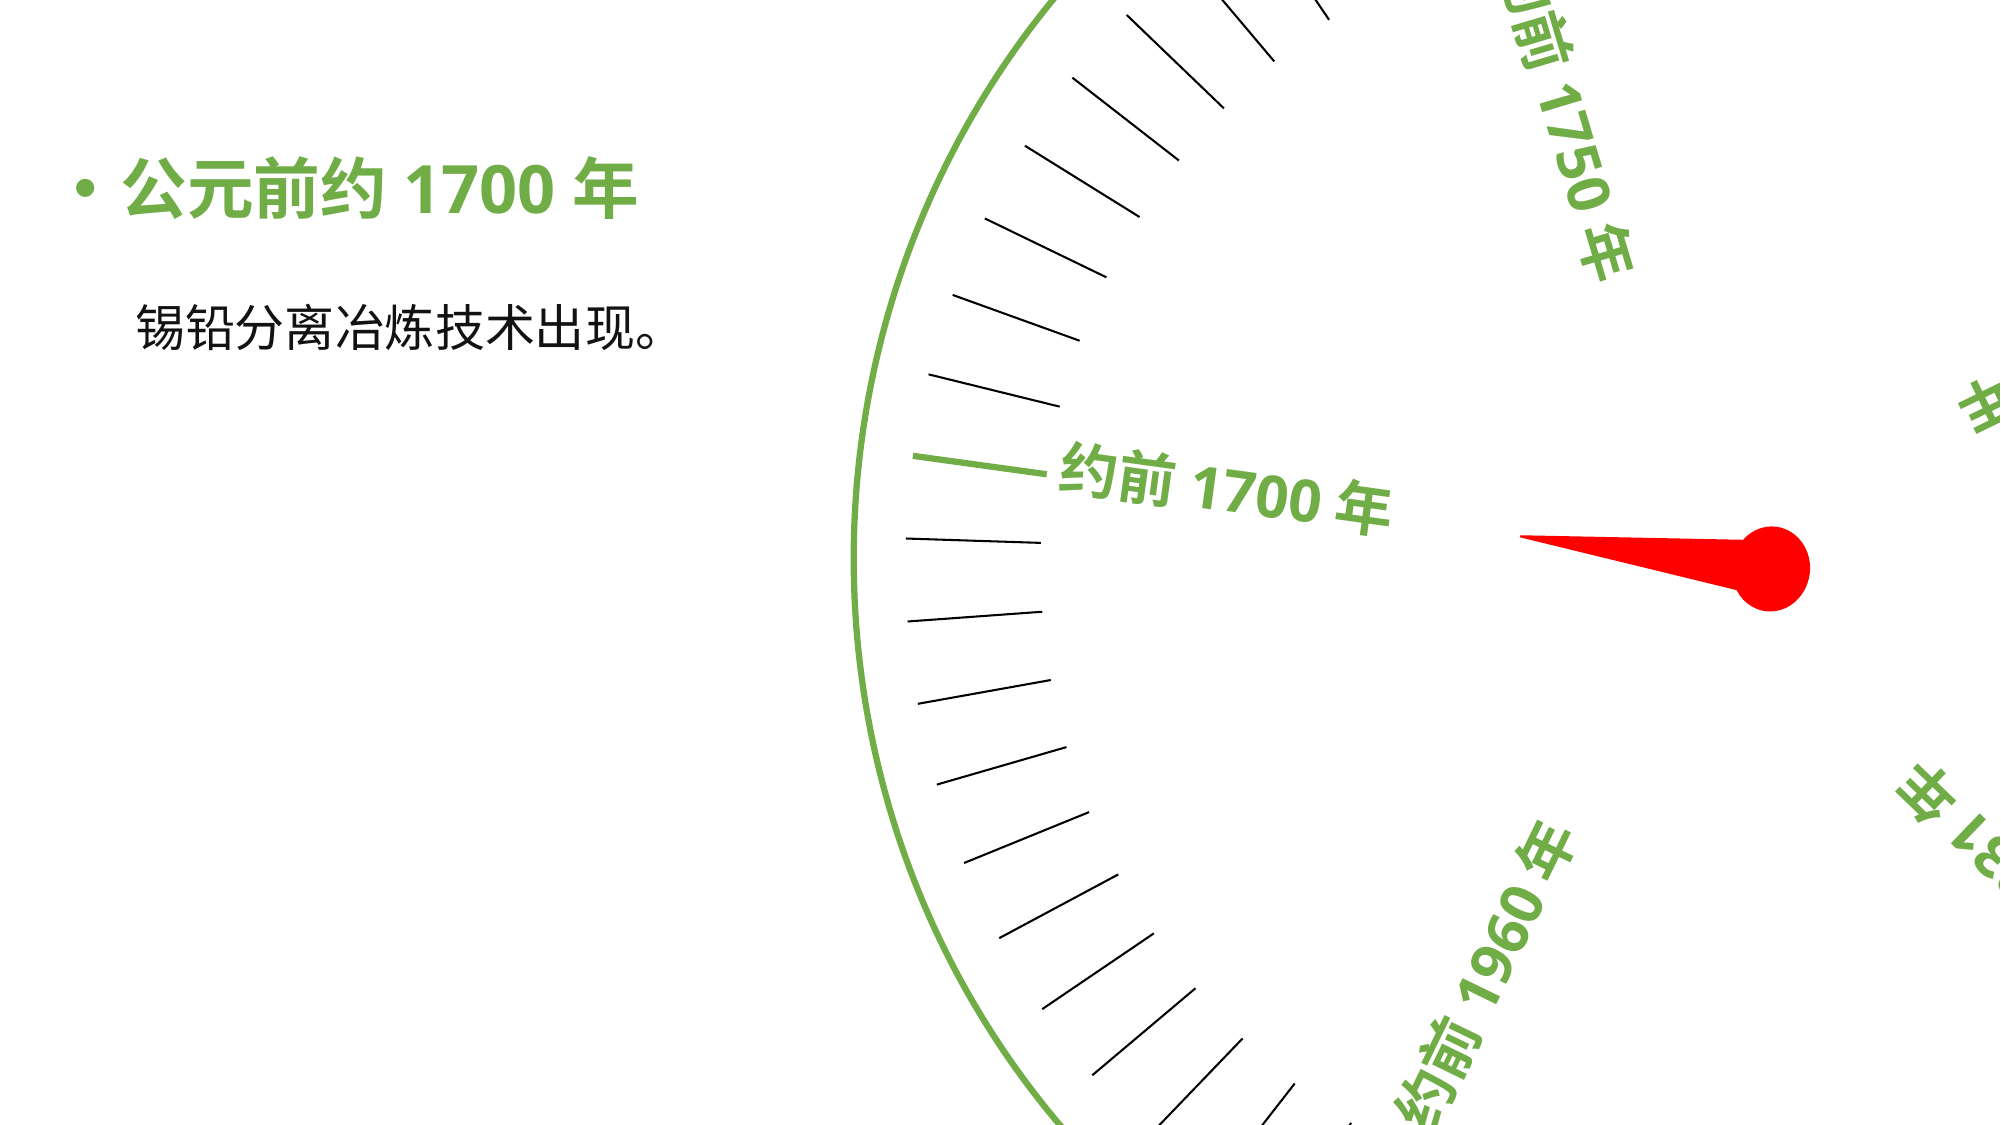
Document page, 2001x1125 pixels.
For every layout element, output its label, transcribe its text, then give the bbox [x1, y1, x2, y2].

text_box 锡铅分离冶炼技术出现。 [120, 288, 792, 364]
text_box 公元前约1700年 [58, 139, 754, 235]
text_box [853, 0, 2000, 1125]
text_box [1518, 513, 1810, 597]
